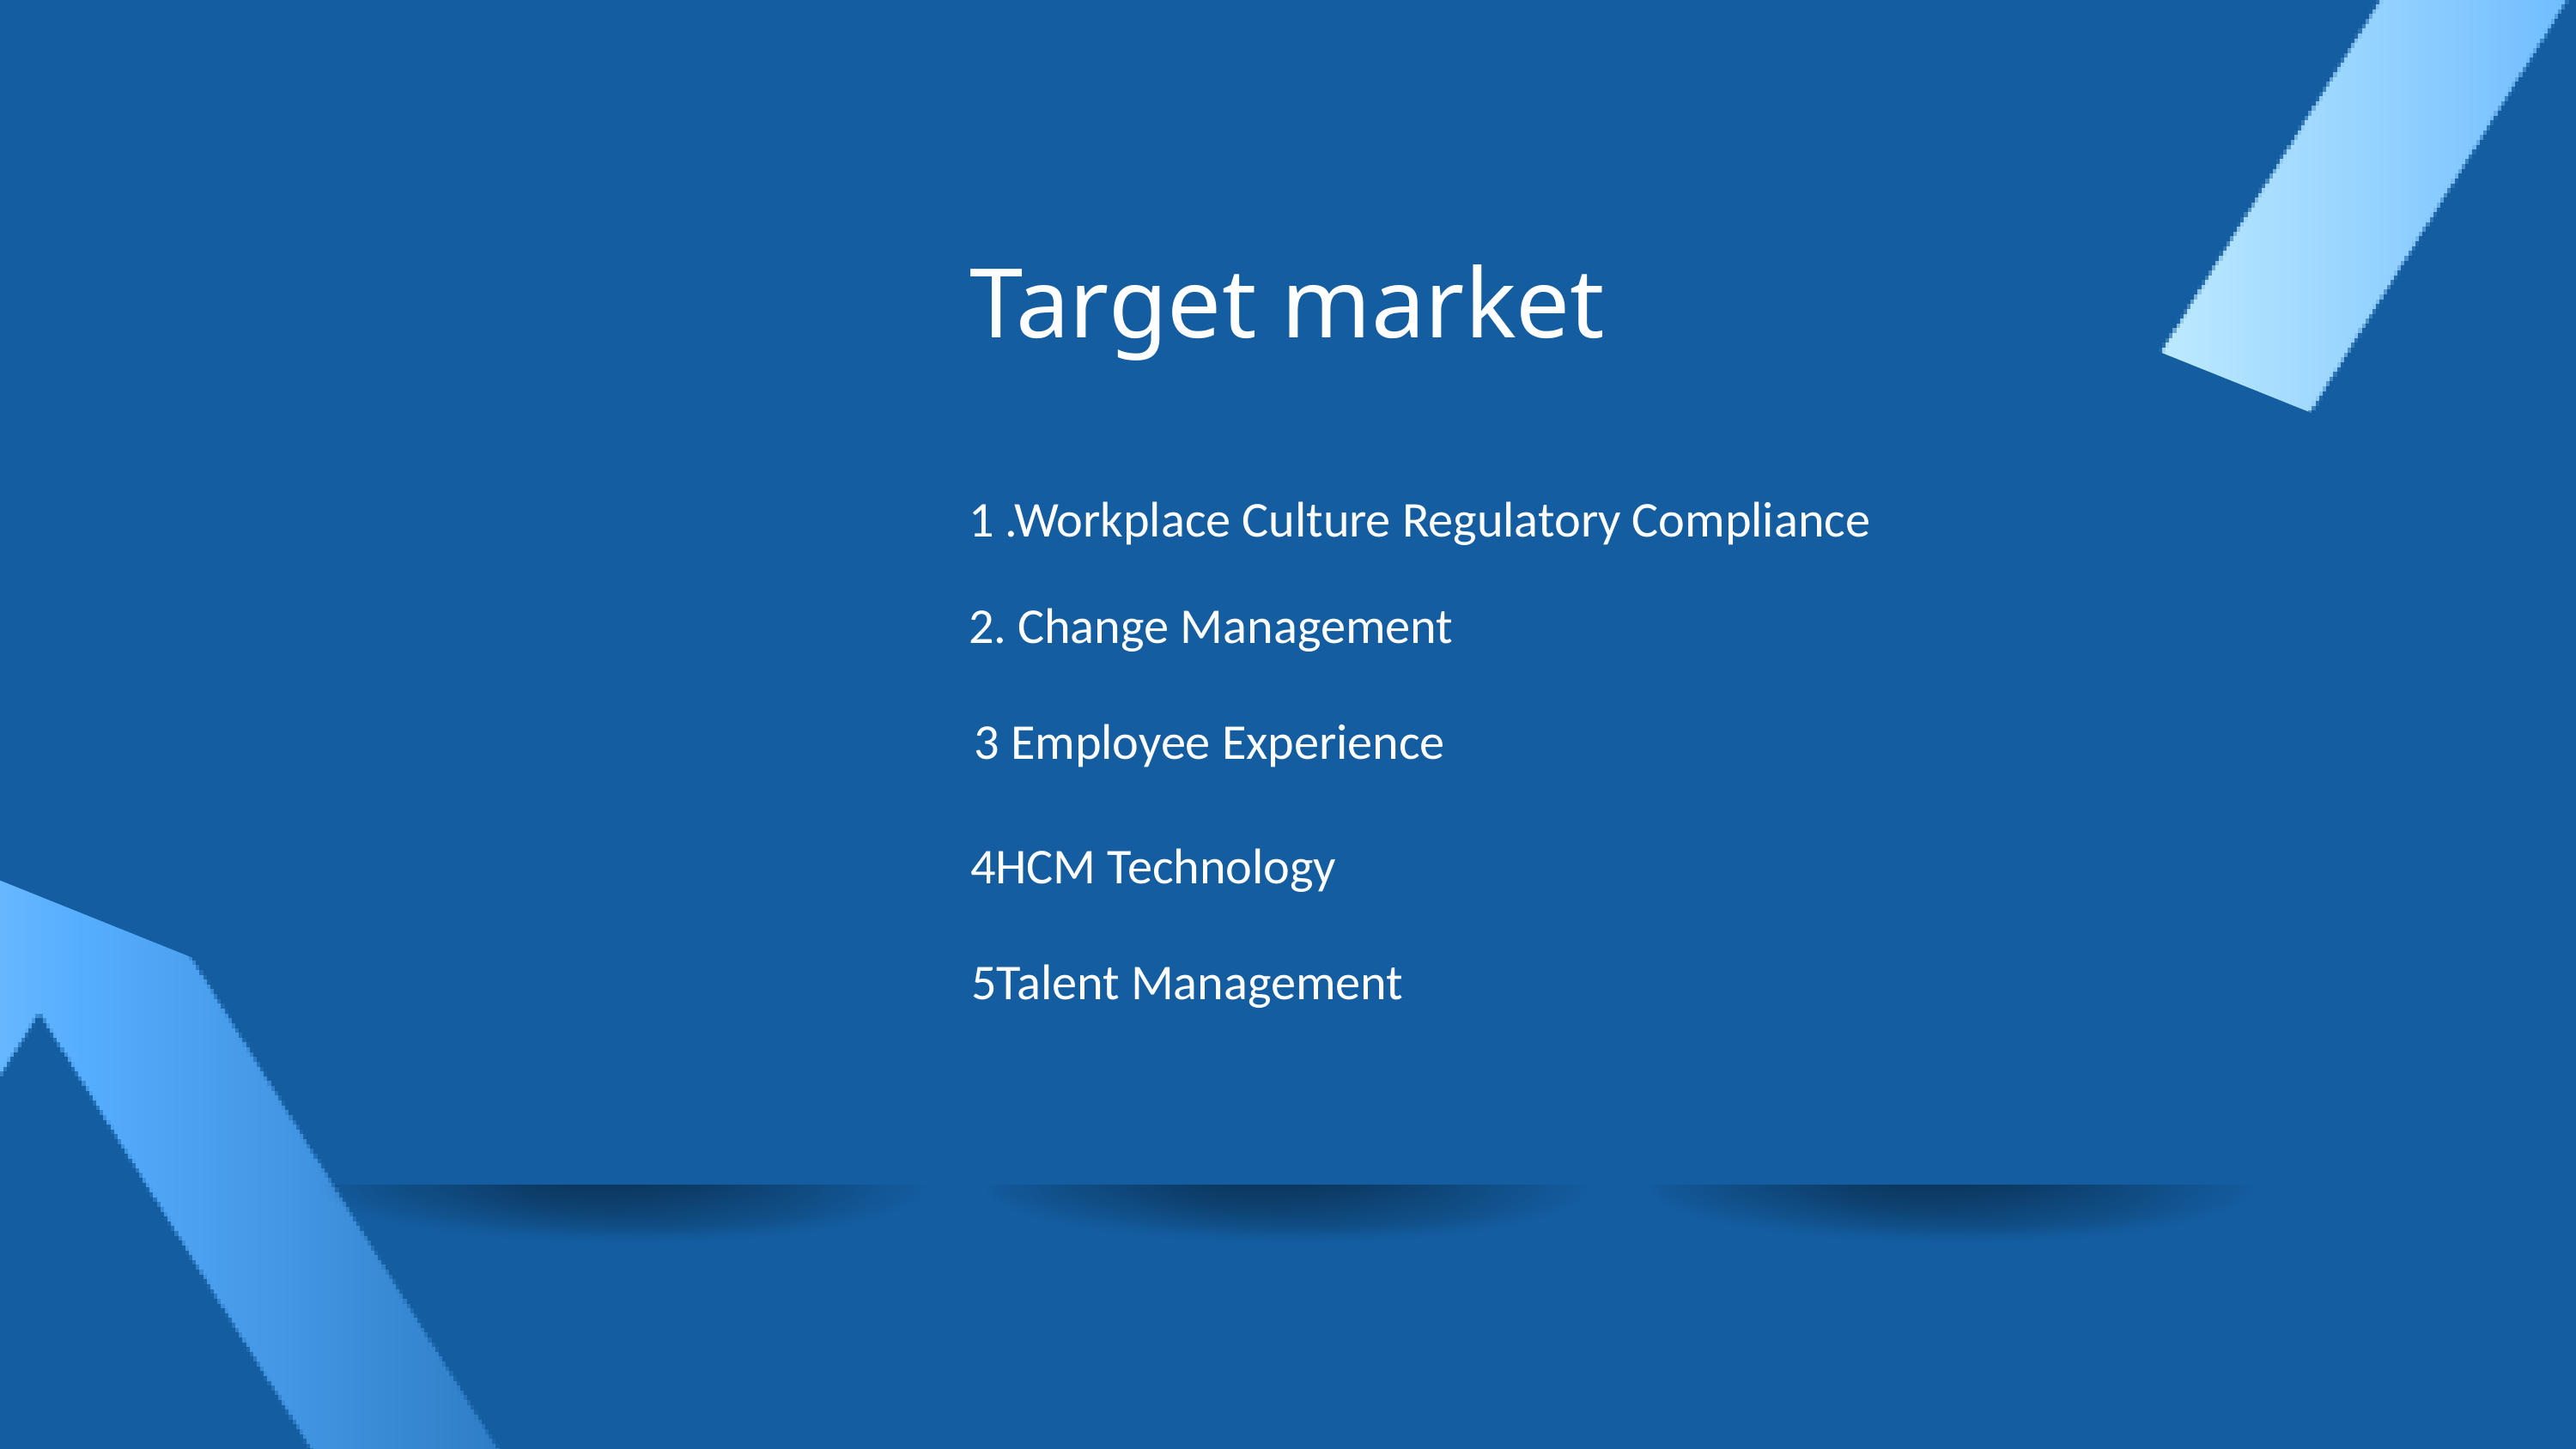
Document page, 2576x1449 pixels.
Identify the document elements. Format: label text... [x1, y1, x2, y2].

text_box 5Talent Management [958, 943, 1417, 1076]
text_box 2. Change Management [956, 586, 1527, 720]
text_box 3 Employee Experience [961, 702, 1615, 836]
text_box [1648, 1185, 2257, 1246]
text_box Target market [710, 241, 1866, 358]
text_box [983, 1185, 1593, 1246]
text_box [319, 1185, 928, 1246]
text_box 4HCM Technology [957, 827, 1361, 961]
text_box 1 .Workplace Culture Regulatory Compliance [956, 480, 1953, 674]
text_box [1923, 0, 2576, 519]
text_box [0, 880, 757, 1449]
